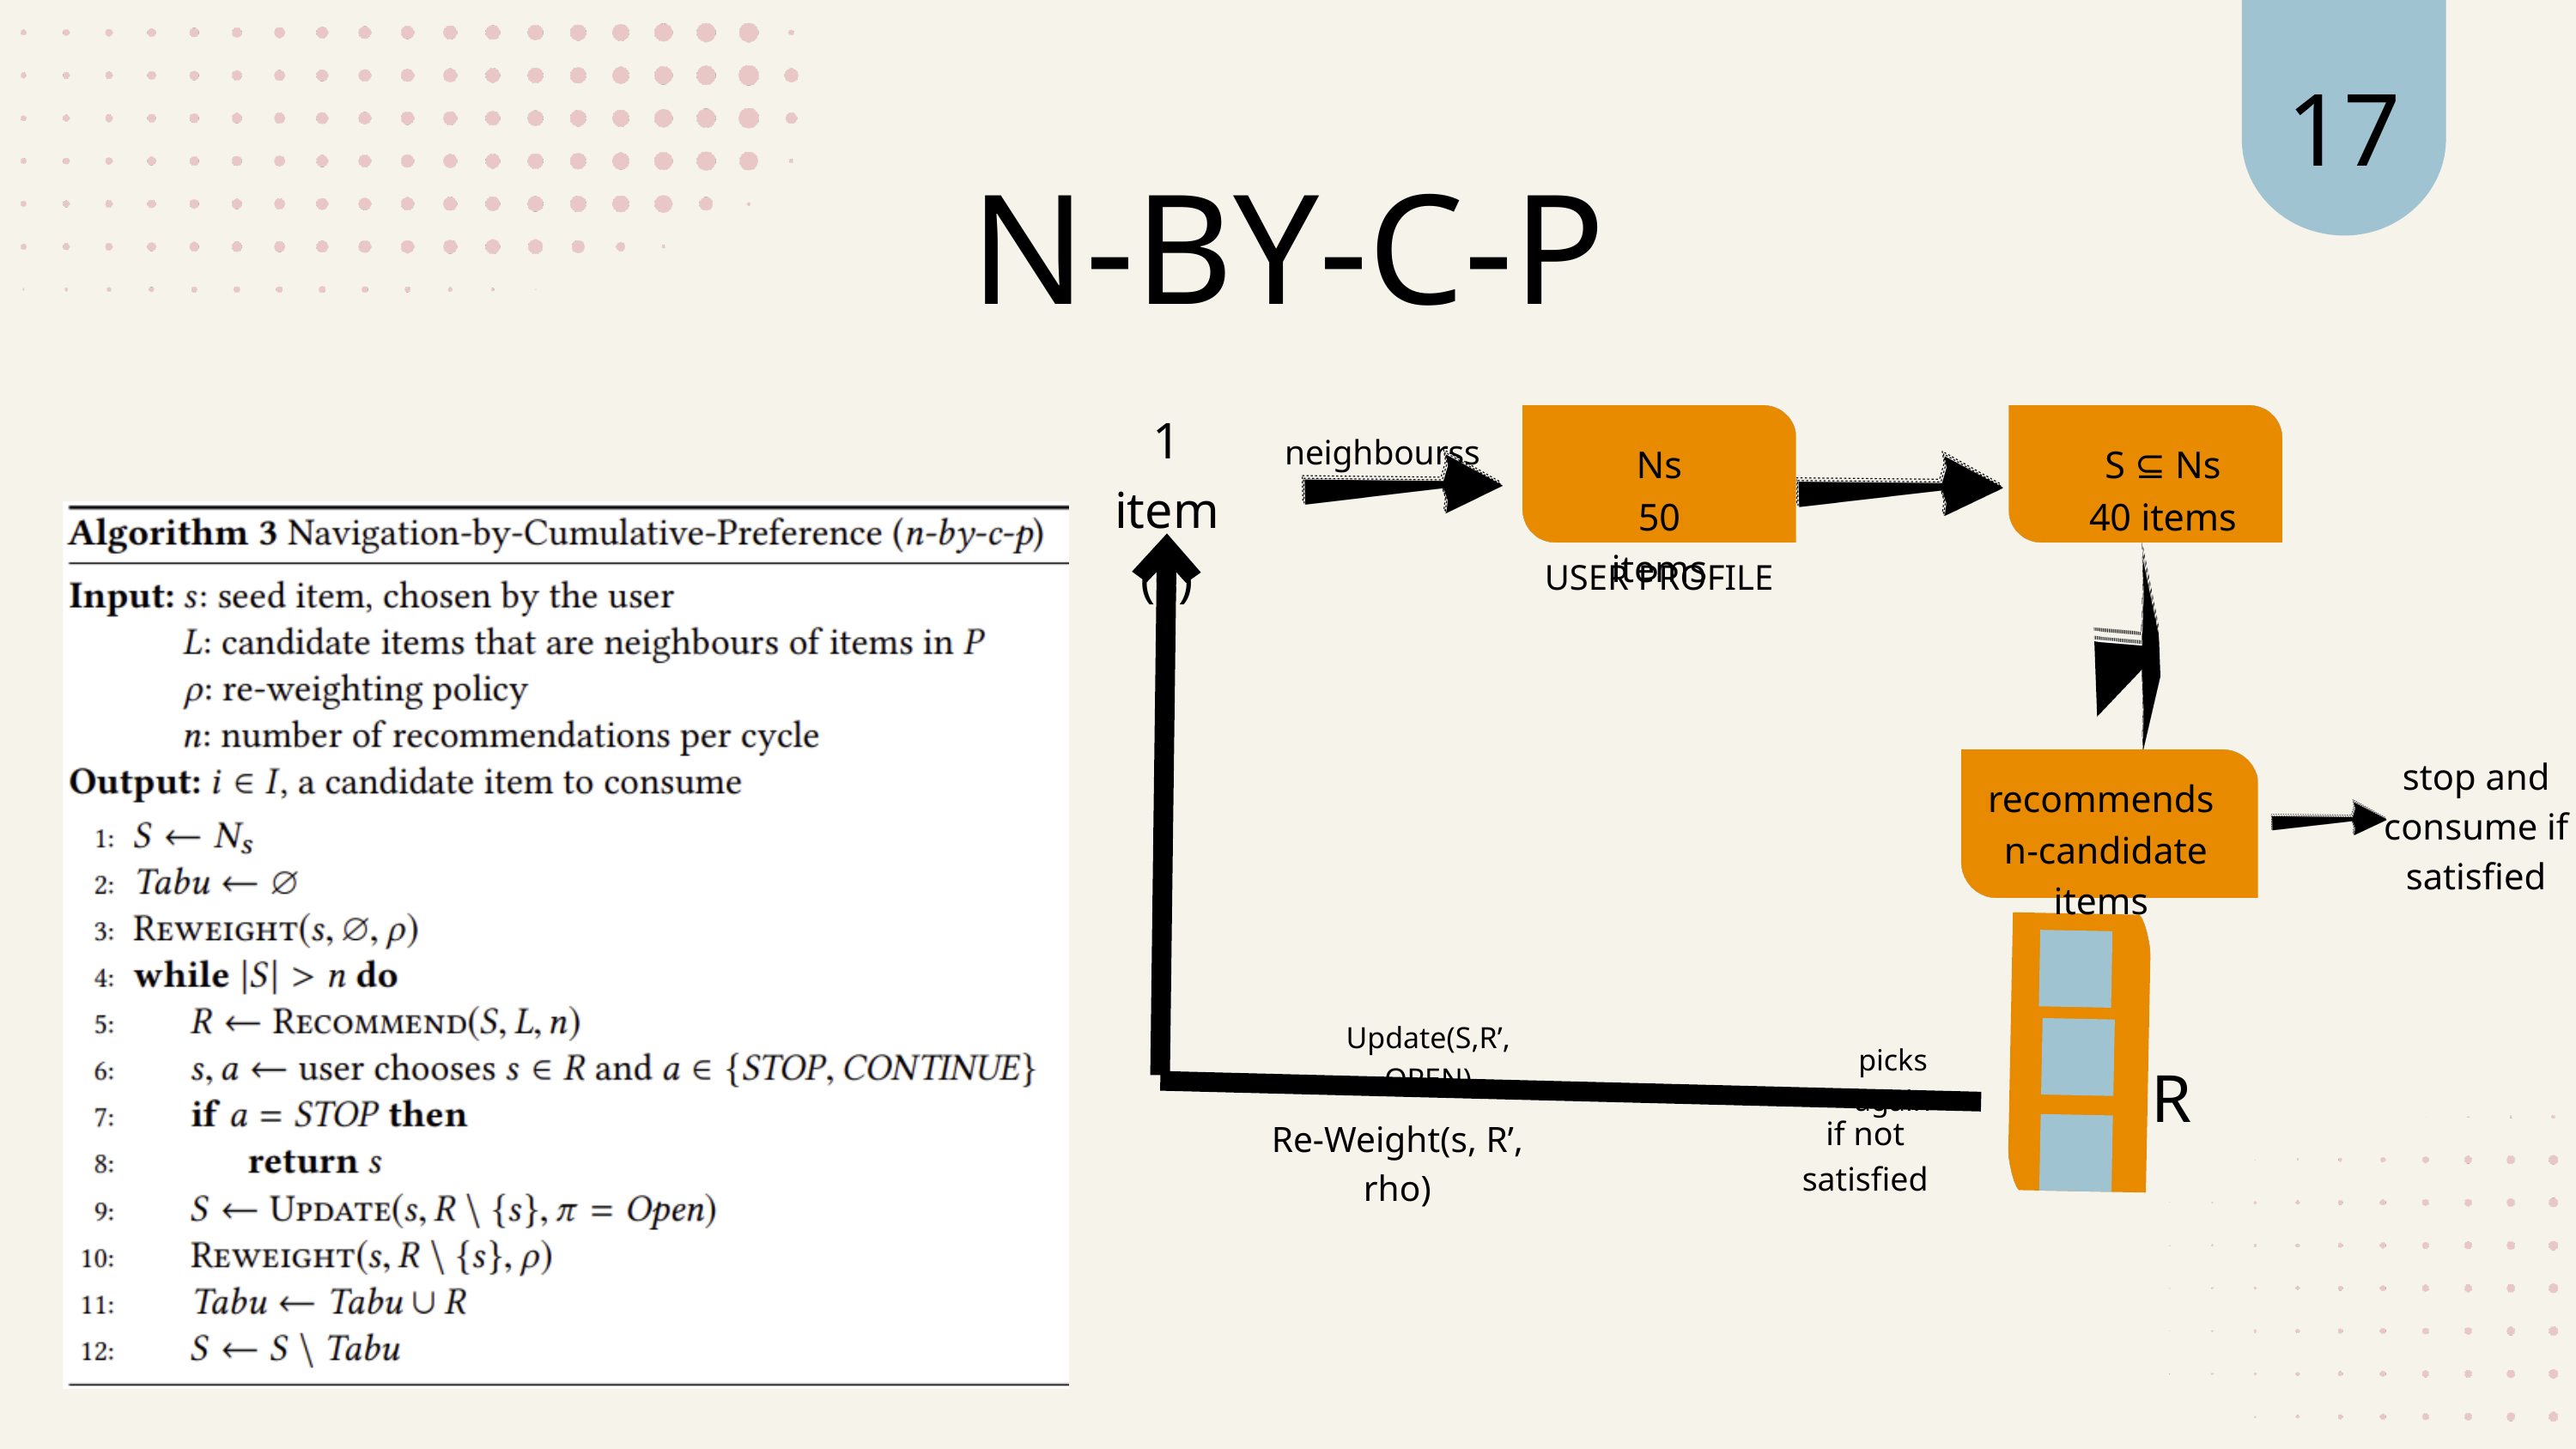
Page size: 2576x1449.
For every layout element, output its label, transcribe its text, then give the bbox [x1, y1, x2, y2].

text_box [1098, 405, 2576, 1449]
text_box N-BY-C-P [359, 122, 2216, 336]
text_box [2233, 0, 2455, 236]
text_box [63, 501, 1069, 1389]
text_box [0, 0, 799, 293]
